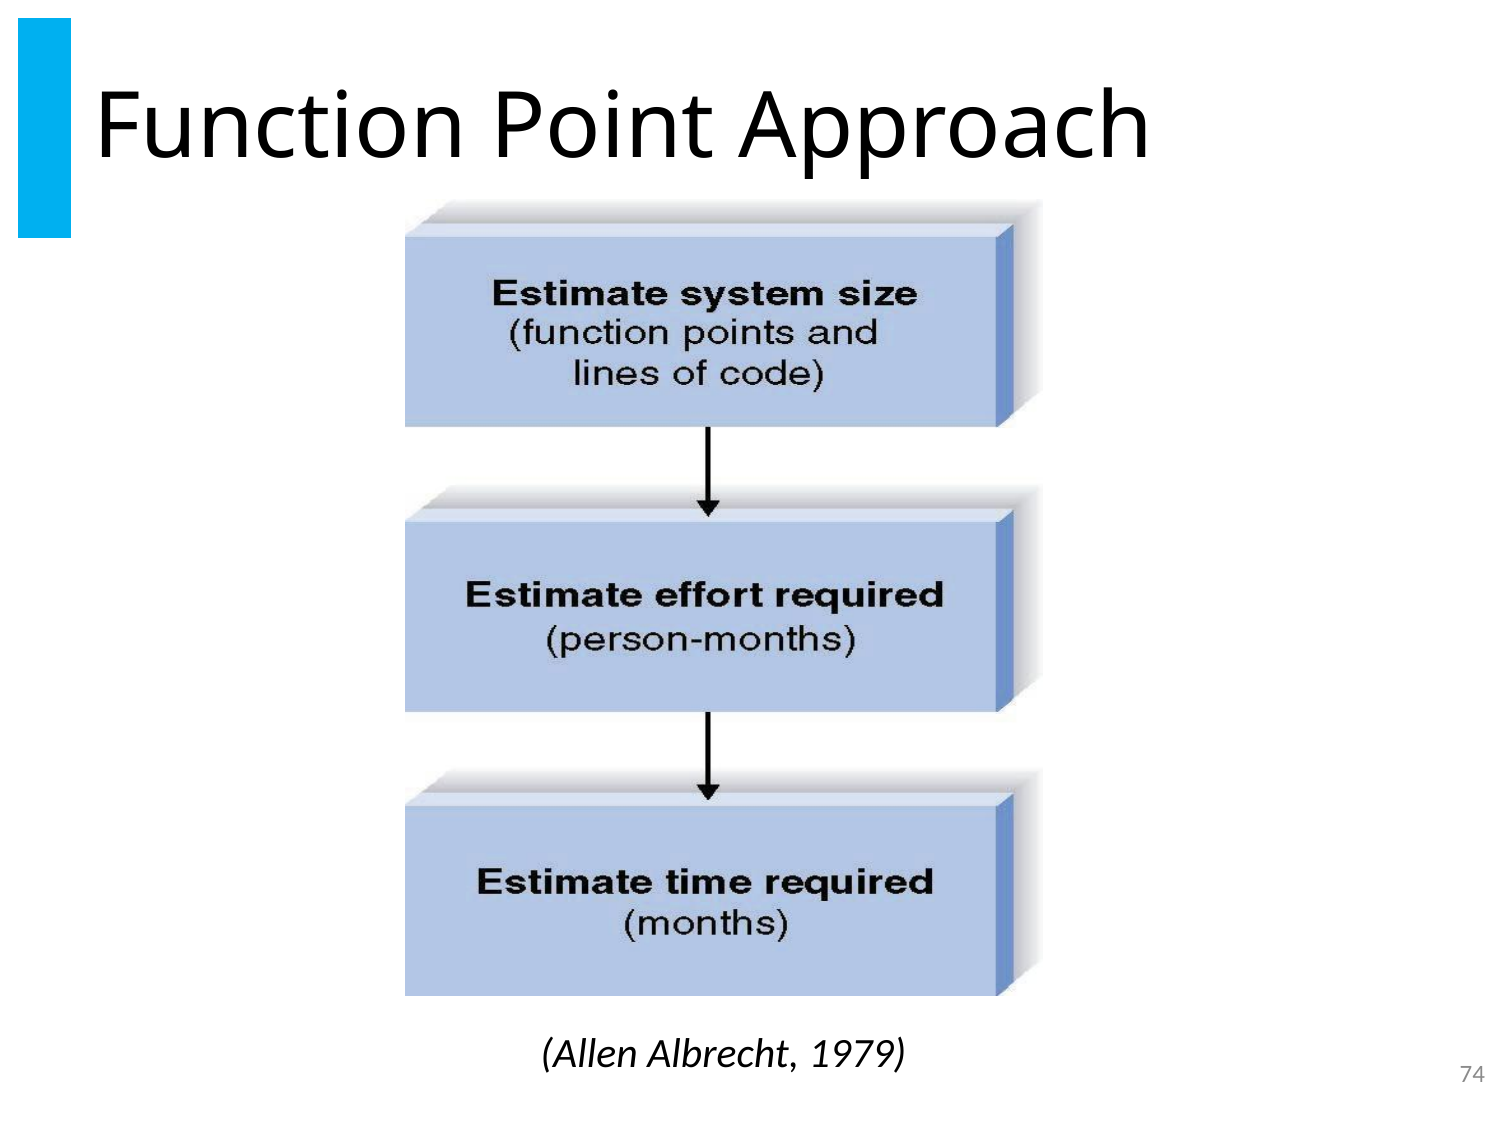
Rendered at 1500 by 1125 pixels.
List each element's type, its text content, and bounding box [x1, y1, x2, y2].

text_box (Allen Albrecht, 1979) [525, 1017, 922, 1083]
slide_number 74 [1162, 1042, 1500, 1103]
picture [405, 199, 1043, 996]
title Function Point Approach [78, 19, 1443, 237]
